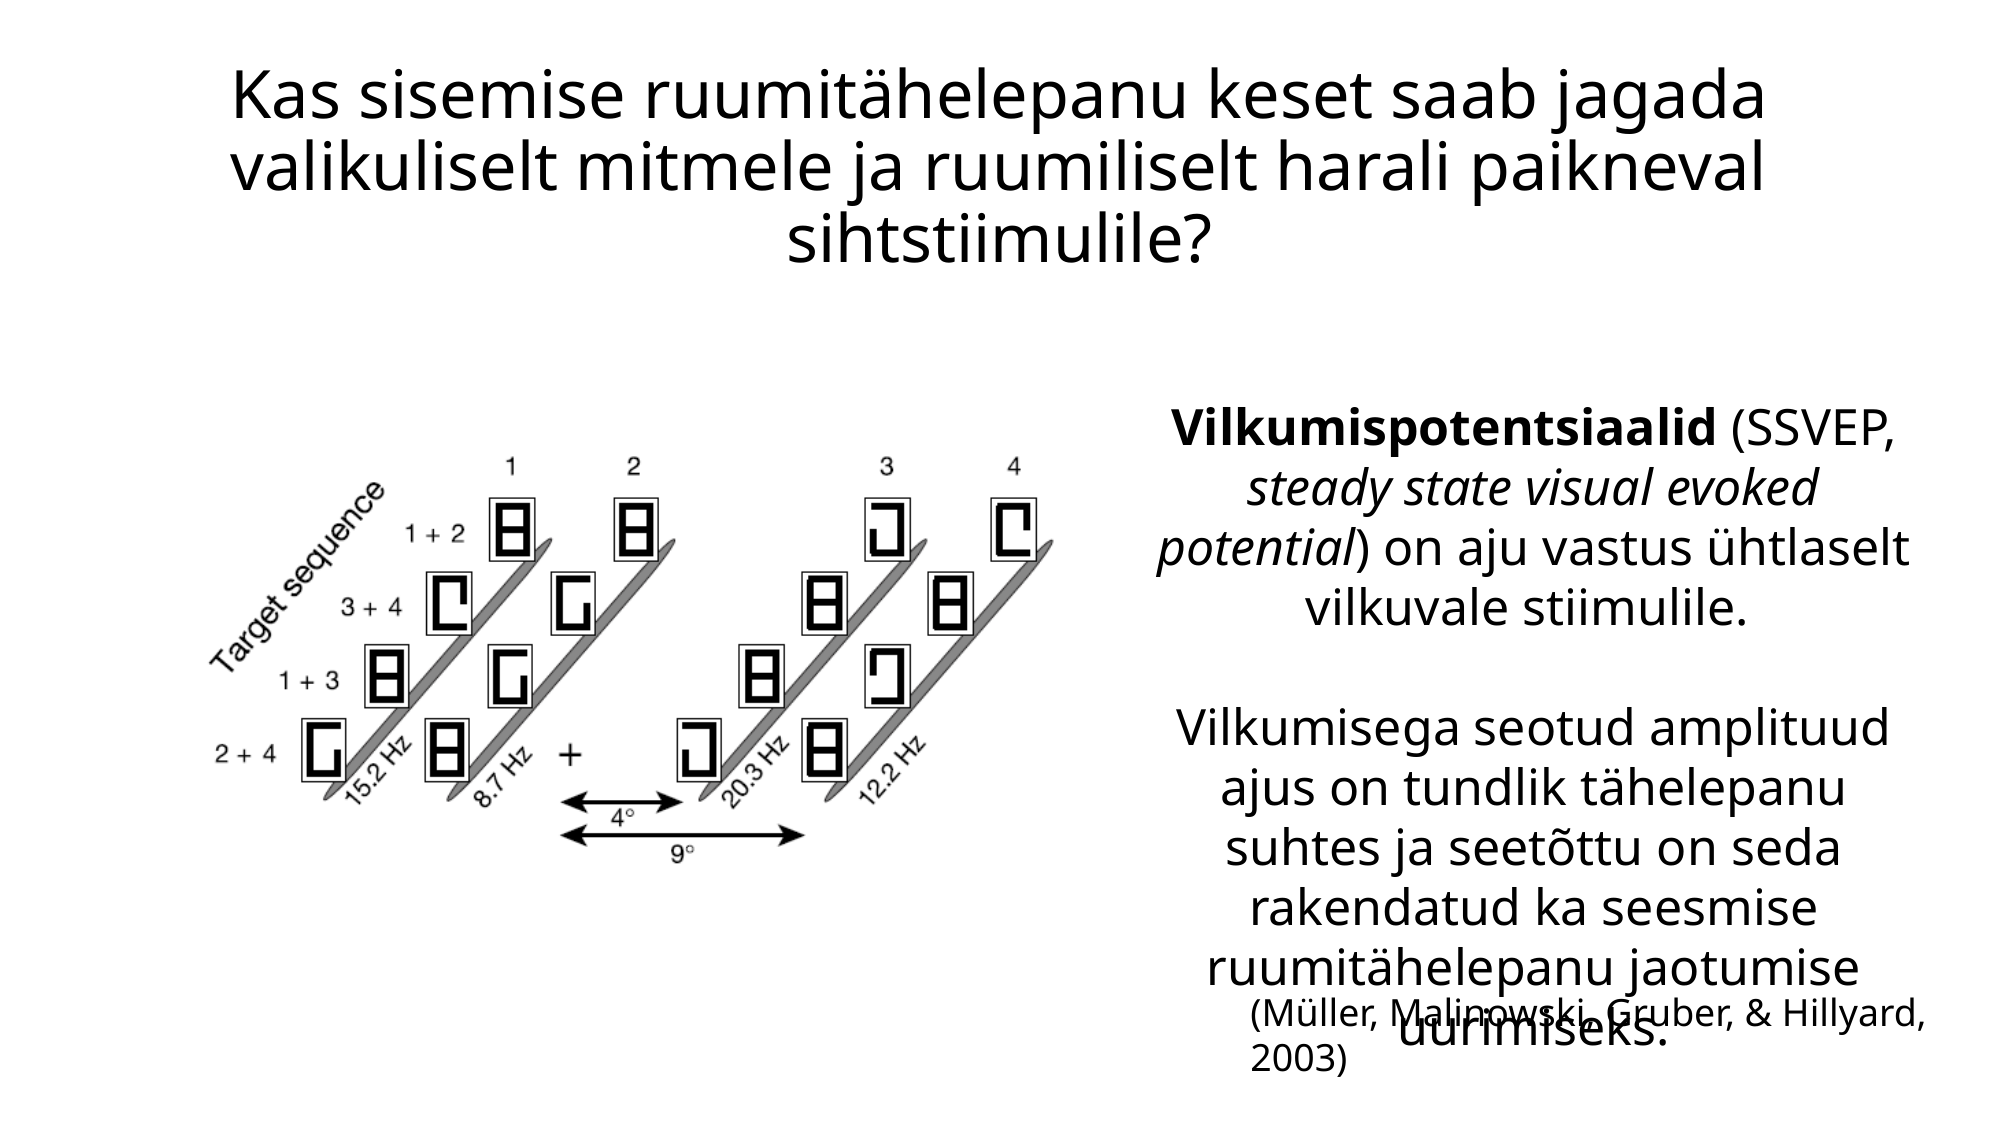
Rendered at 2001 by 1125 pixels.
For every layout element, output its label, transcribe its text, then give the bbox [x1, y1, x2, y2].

title Kas sisemise ruumitähelepanu keset saab jagada valikuliselt mitmele ja ruumiliselt harali paikneval sihtstiimulile? [137, 59, 1863, 278]
text_box (Müller, Malinowski, Gruber, & Hillyard, 2003) [1235, 981, 1971, 1087]
text_box Vilkumispotentsiaalid (SSVEP, steady state visual evoked potential) on aju vastus ühtlaselt vilkuvale stiimulile. Vilkumisega seotud amplituud ajus on tundlik tähelepanu suhtes ja seetõttu on seda rakendatud ka seesmise ruumitähelepanu jaotumise uurimiseks. [1129, 387, 1939, 865]
picture [152, 425, 1063, 865]
